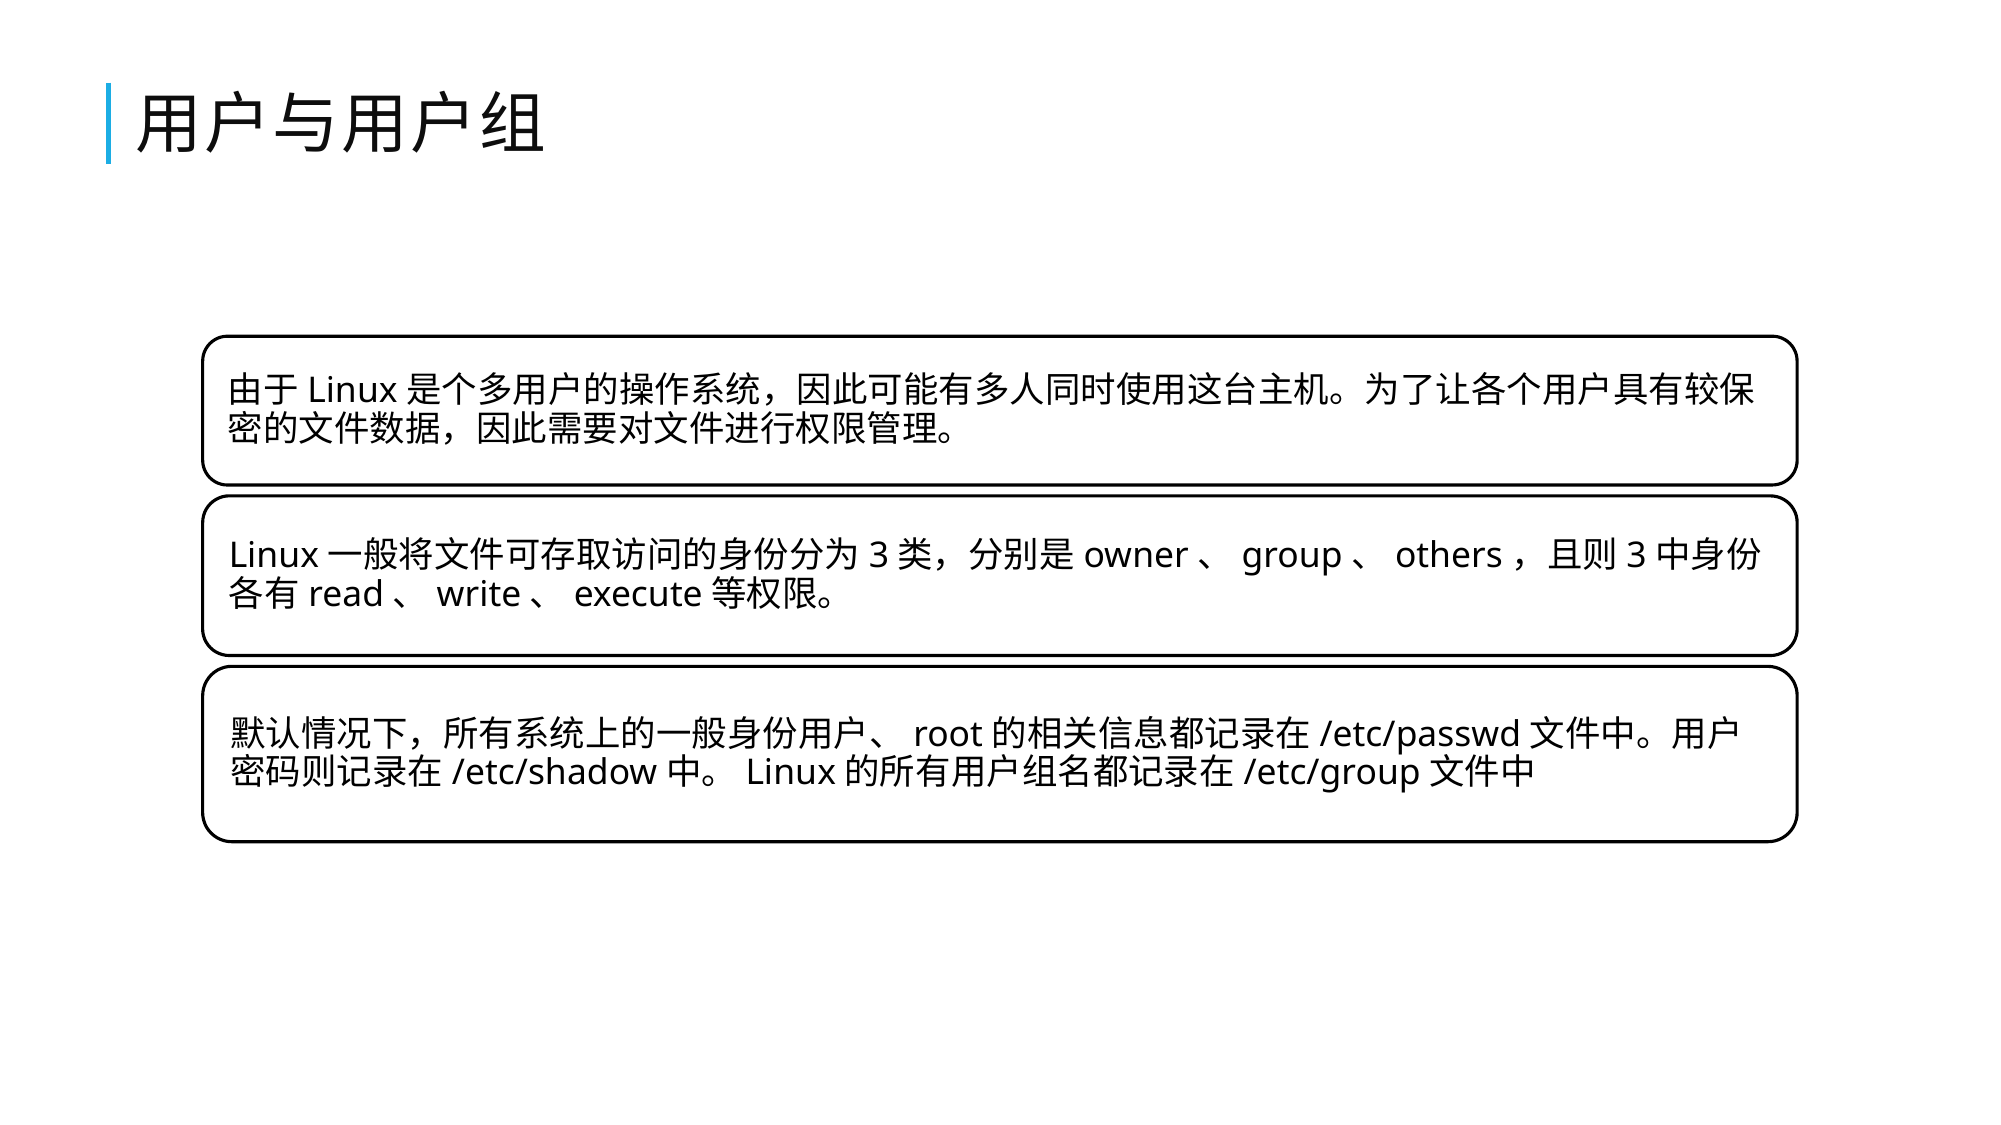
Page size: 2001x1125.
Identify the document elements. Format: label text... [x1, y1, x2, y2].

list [202, 310, 1798, 868]
title 用户与用户组 [120, 77, 1010, 180]
